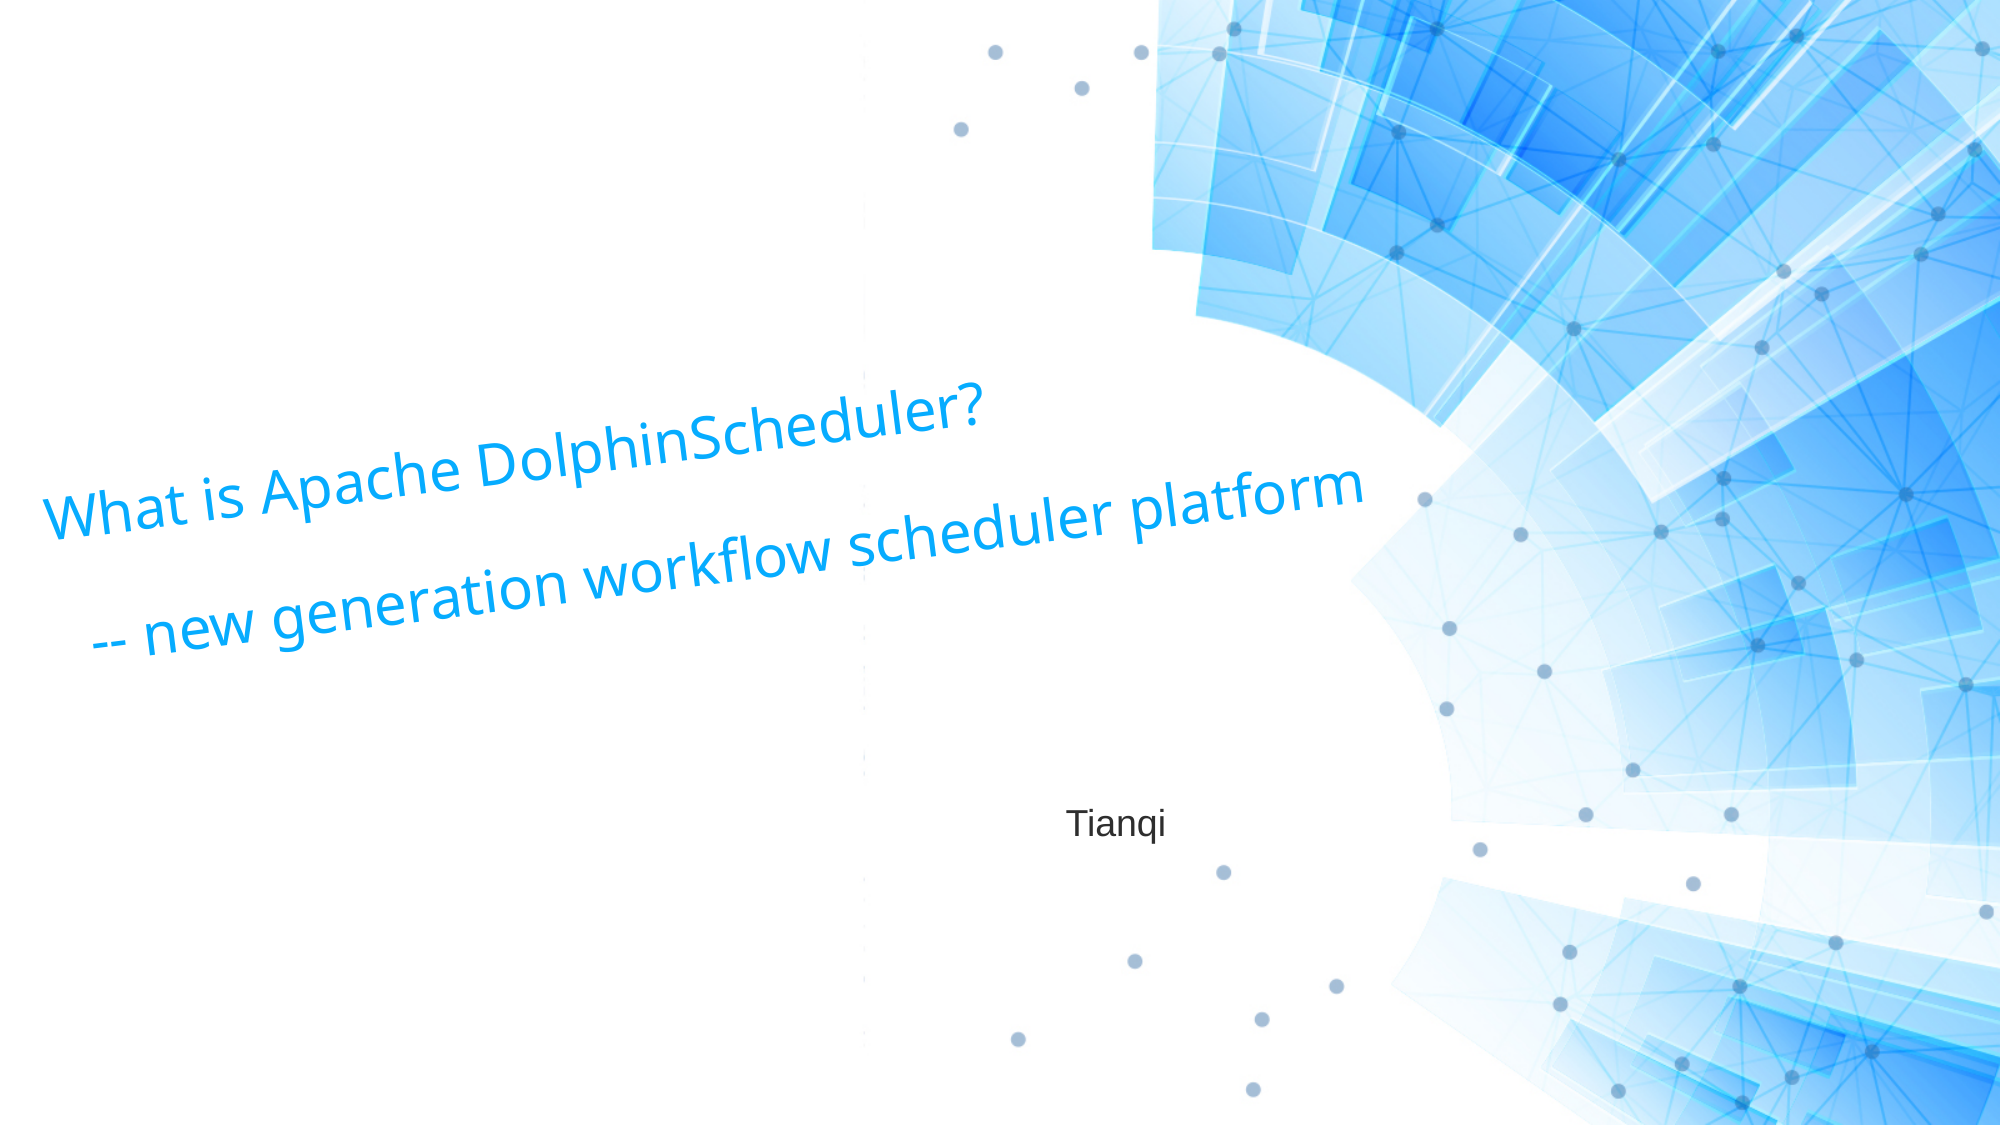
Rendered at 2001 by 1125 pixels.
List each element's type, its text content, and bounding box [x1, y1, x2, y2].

text_box What is Apache DolphinScheduler? -- new generation workflow scheduler platform [19, 261, 1468, 578]
picture [0, 0, 2000, 1125]
text_box [60, 501, 1562, 681]
text_box Tianqi [1050, 791, 1181, 852]
